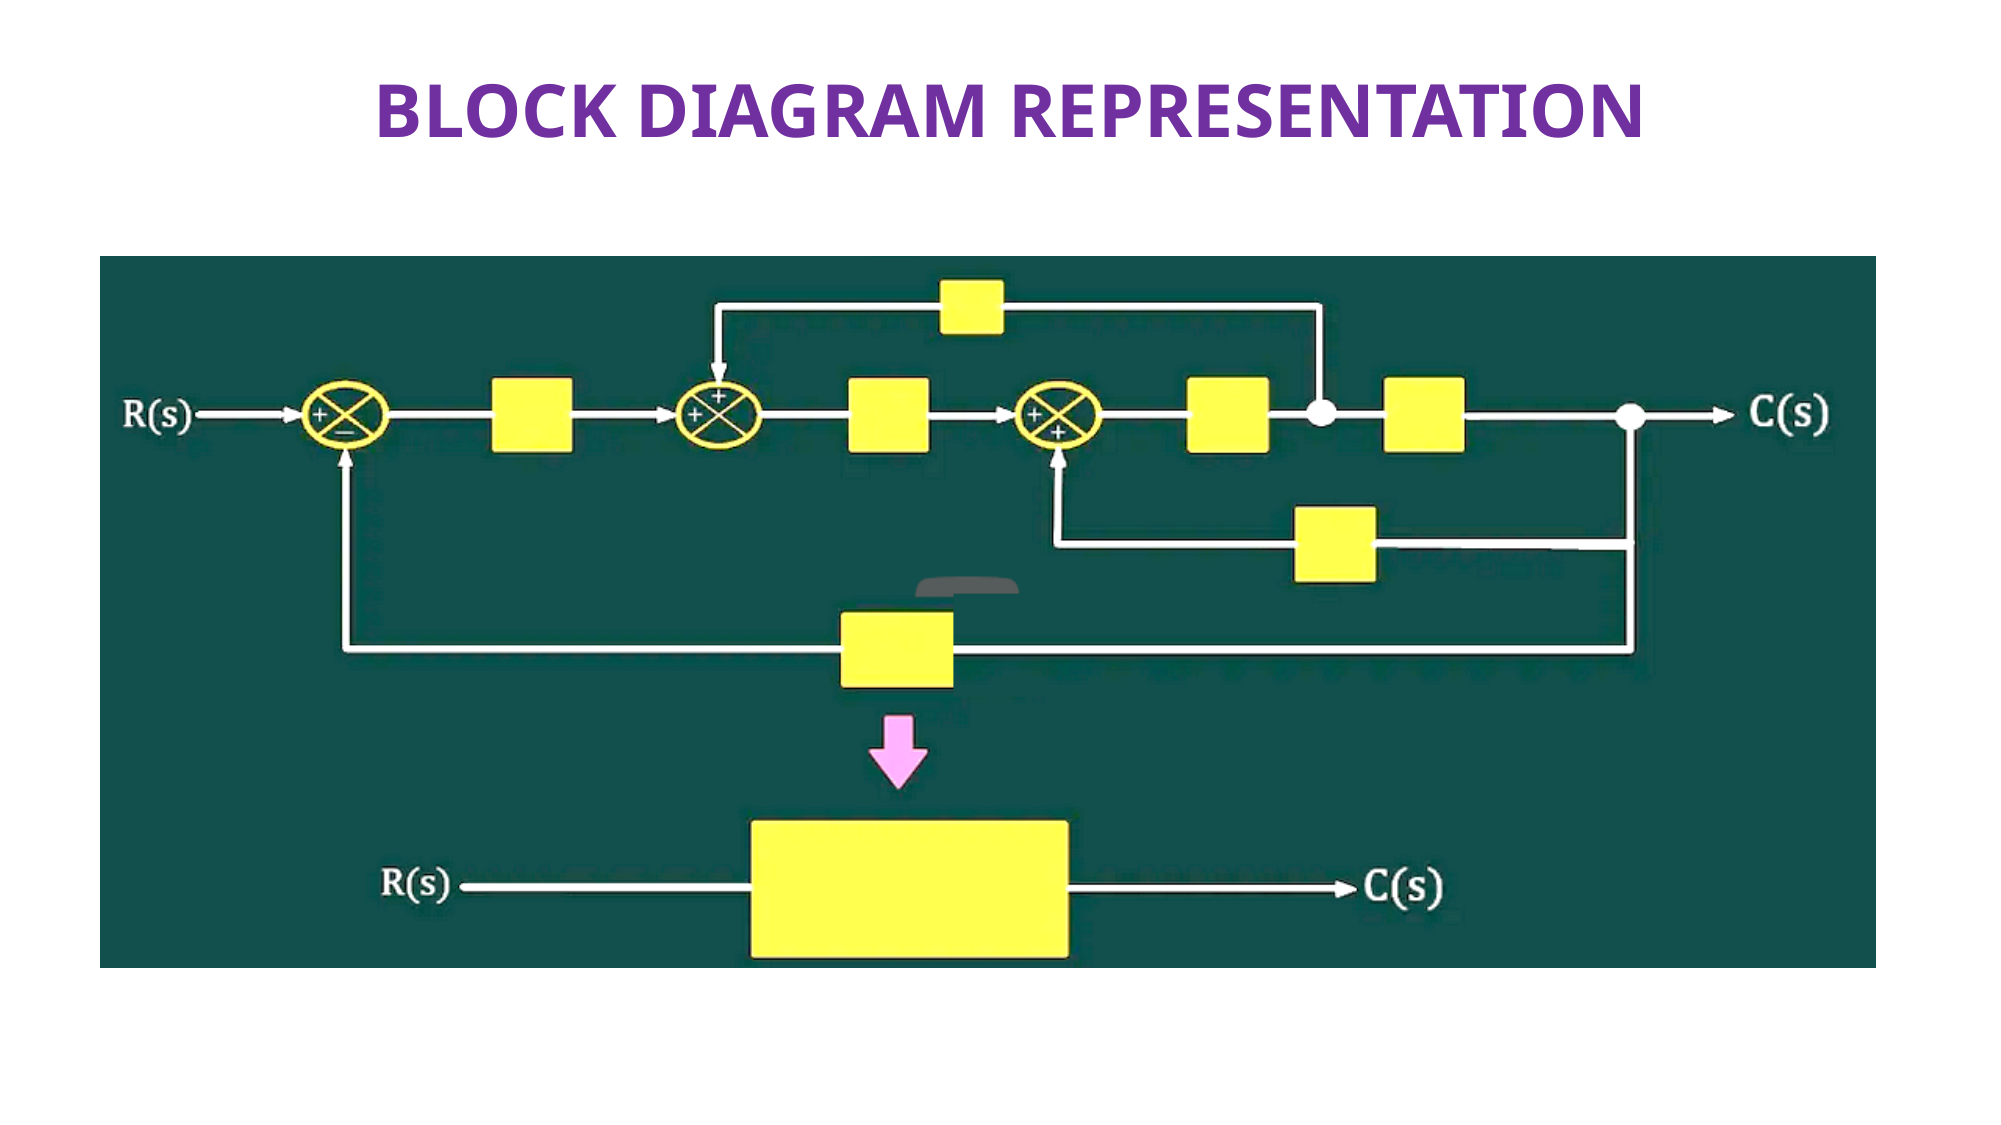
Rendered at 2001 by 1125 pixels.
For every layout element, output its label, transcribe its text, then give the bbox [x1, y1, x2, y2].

picture [100, 256, 1876, 968]
title BLOCK DIAGRAM REPRESENTATION [44, 66, 1979, 162]
